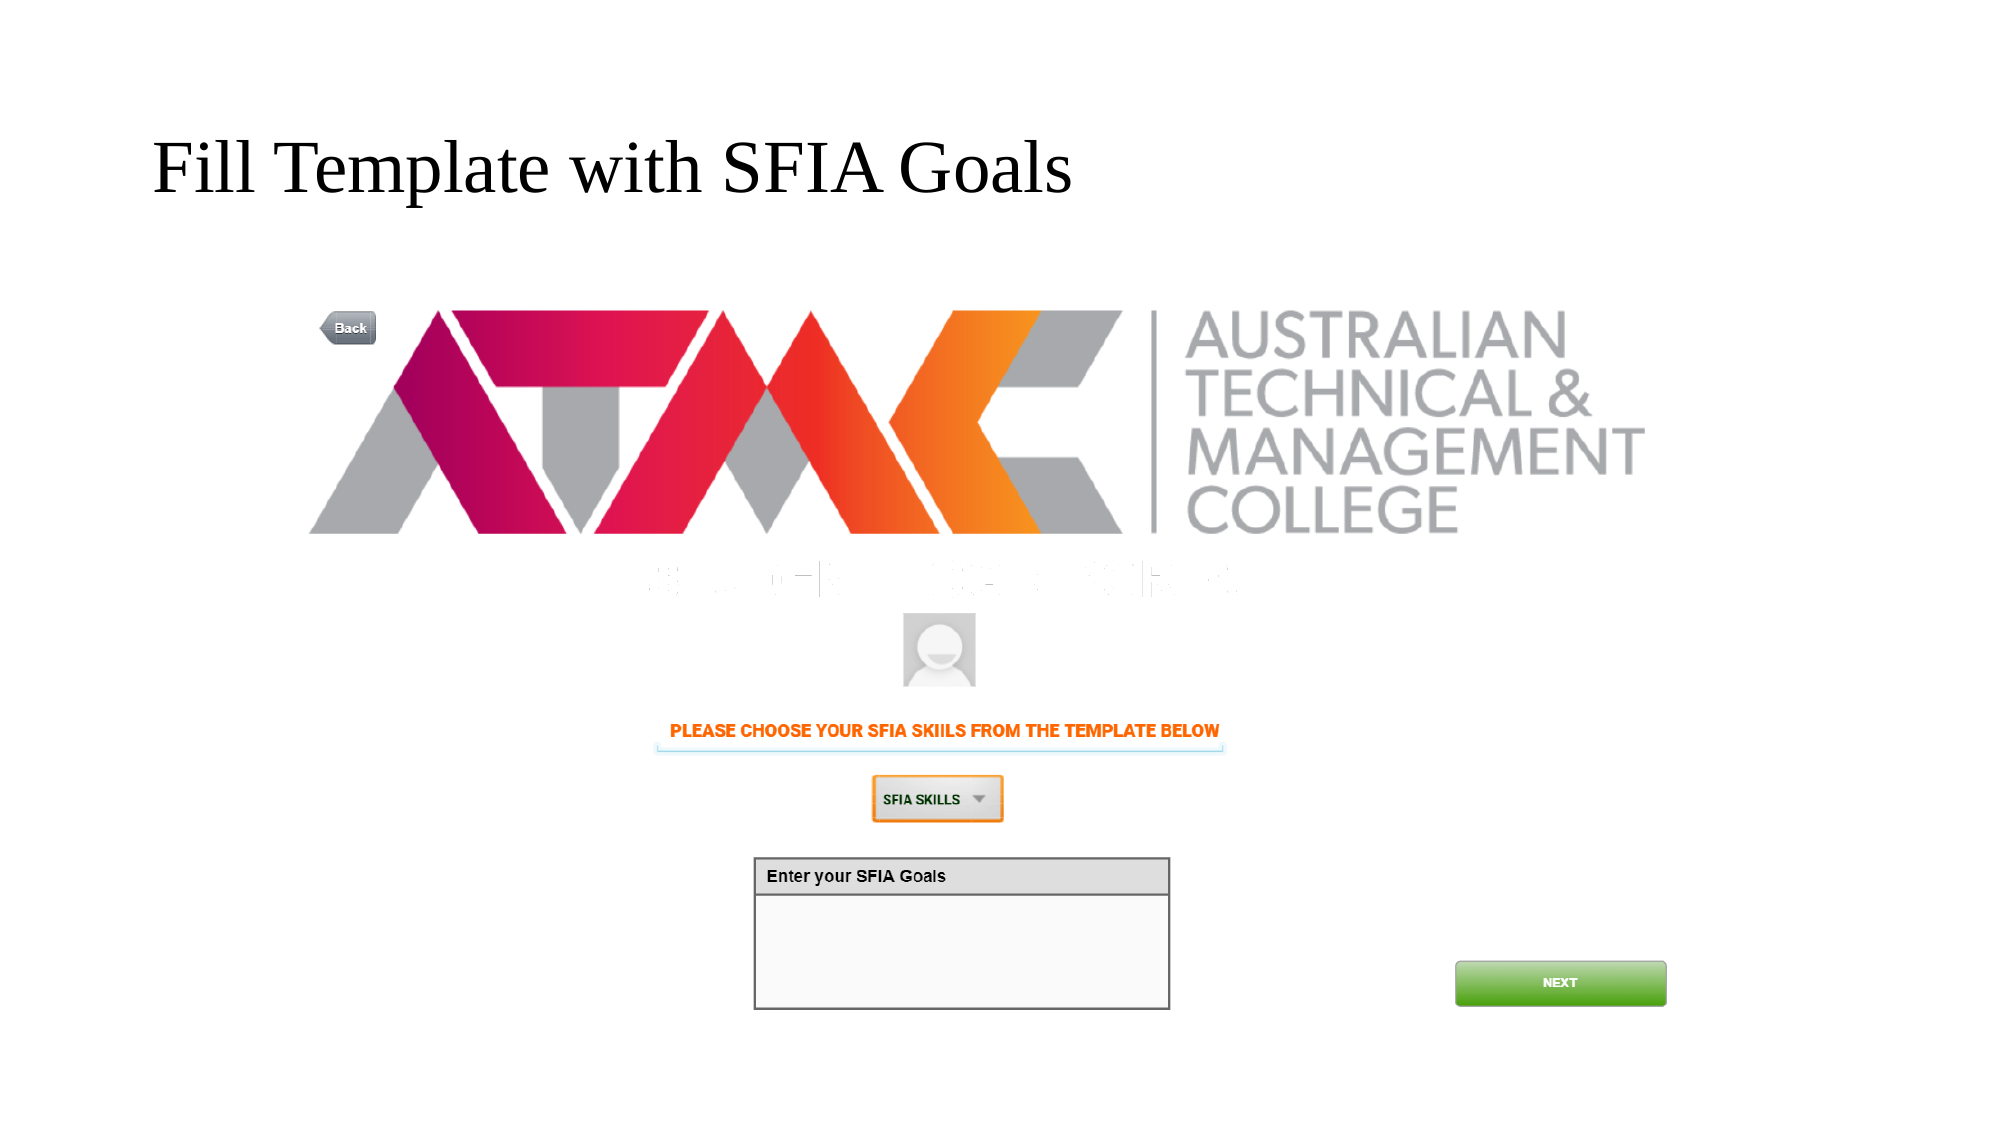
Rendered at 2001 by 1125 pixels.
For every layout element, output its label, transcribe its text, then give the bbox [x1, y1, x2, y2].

title Fill Template with SFIA Goals [137, 59, 1863, 278]
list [308, 299, 1692, 1014]
